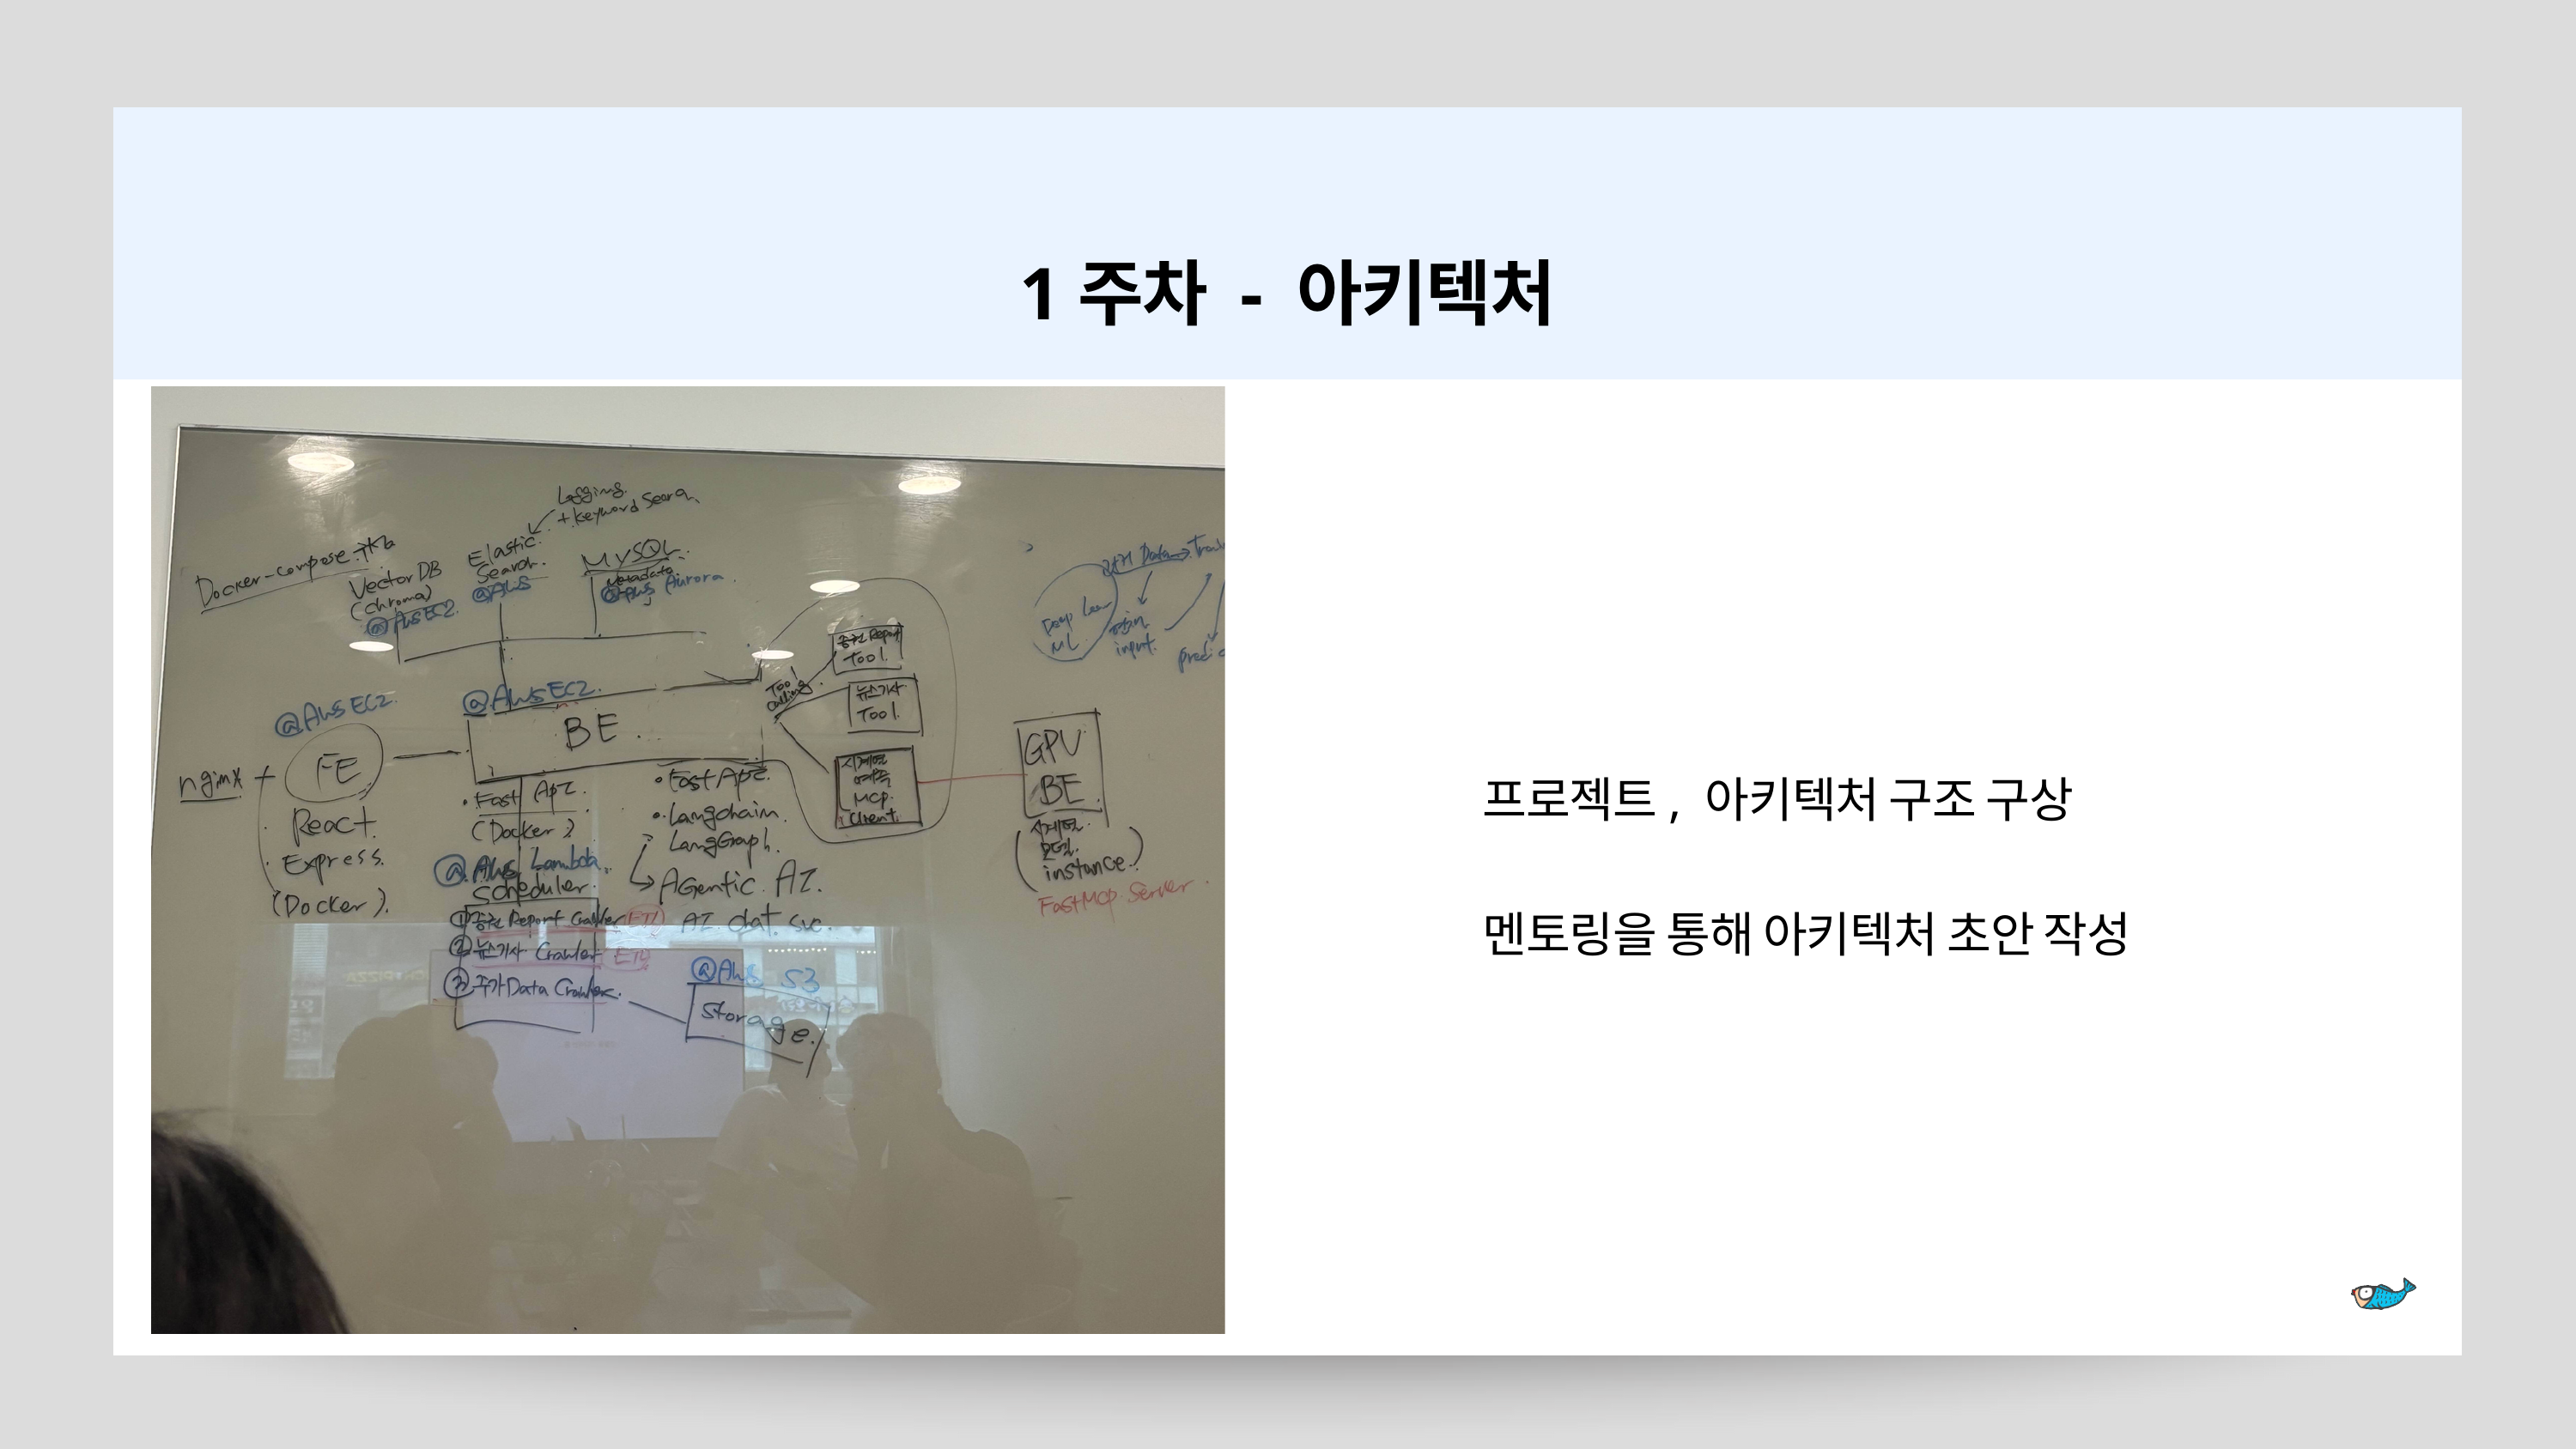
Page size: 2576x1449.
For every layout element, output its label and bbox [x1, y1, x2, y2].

text_box [113, 106, 2463, 379]
text_box [113, 387, 2463, 1438]
picture [2337, 1245, 2432, 1327]
